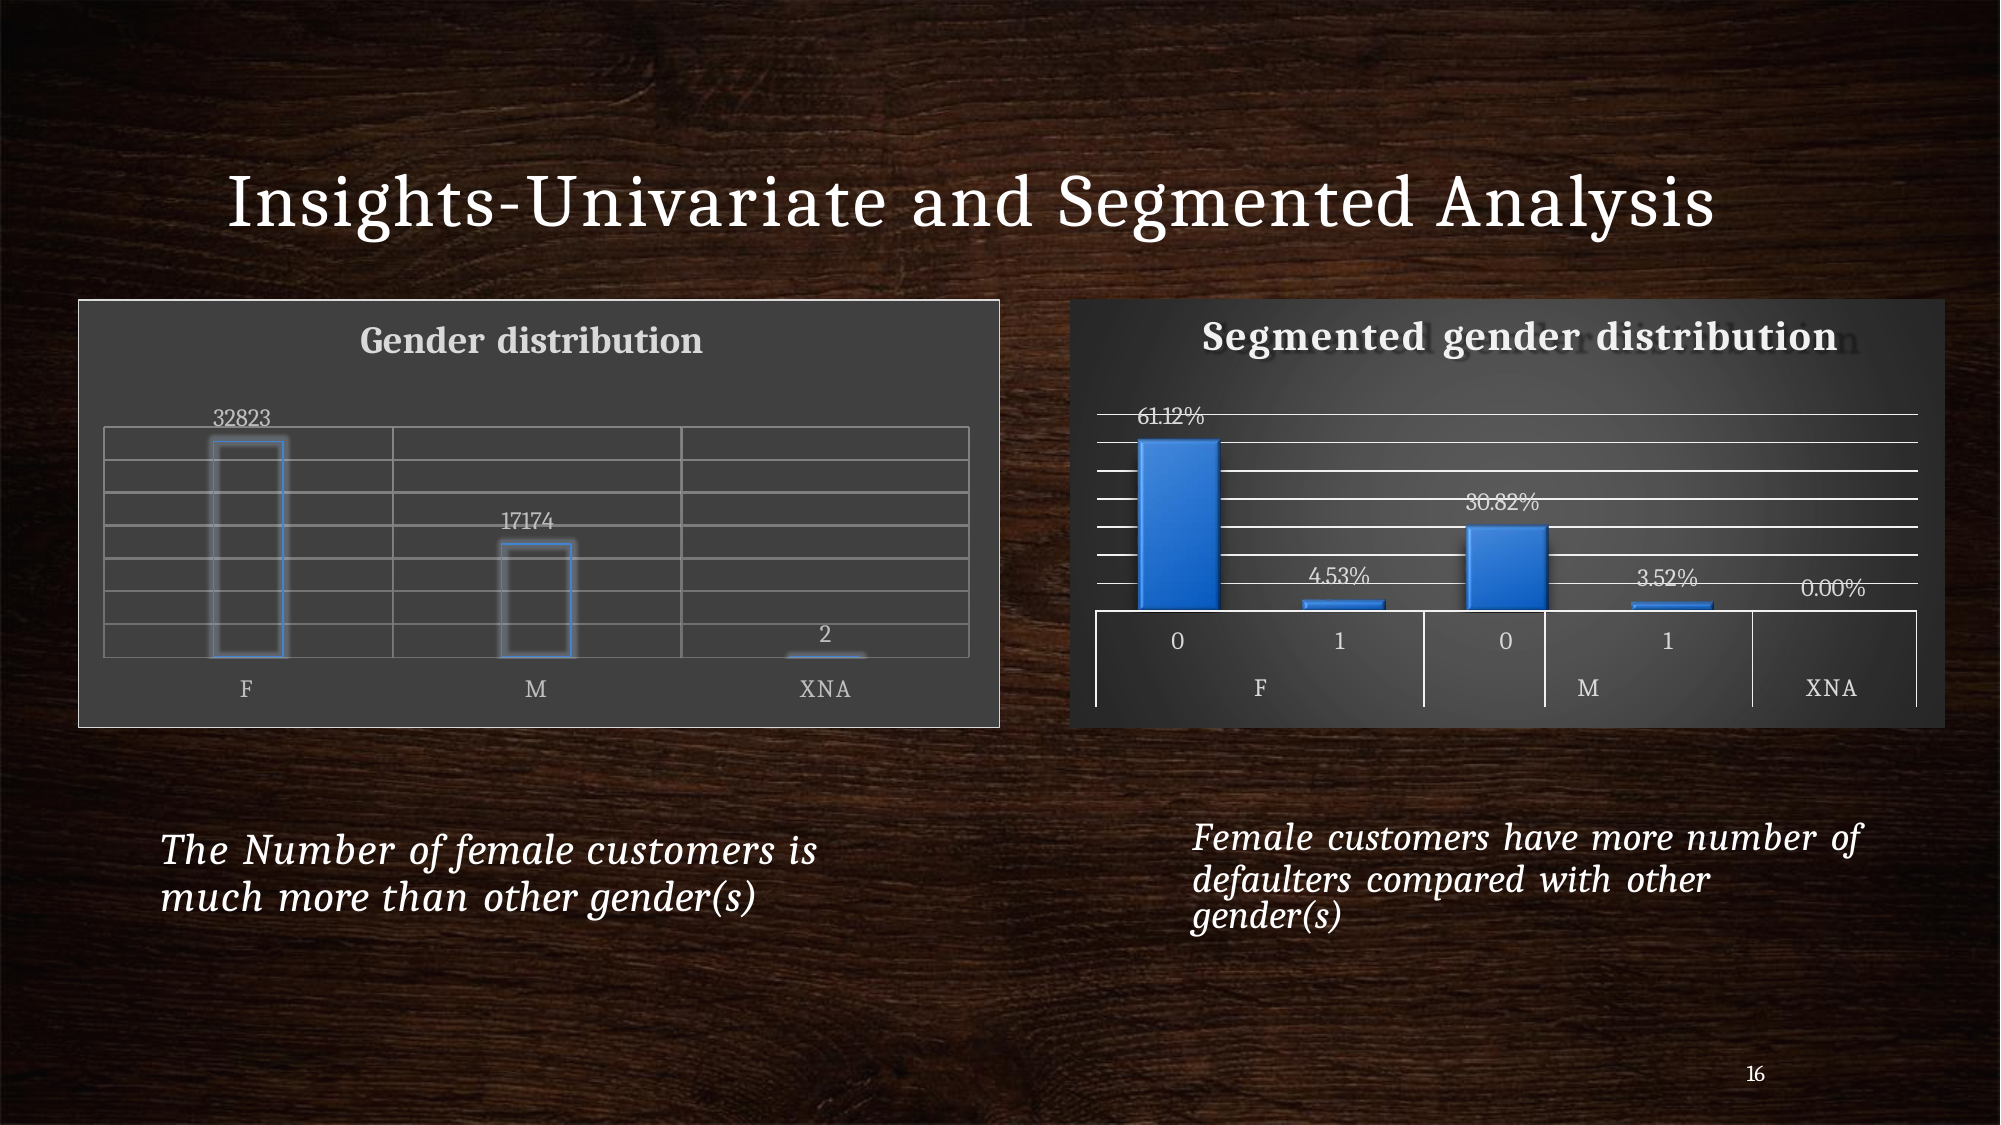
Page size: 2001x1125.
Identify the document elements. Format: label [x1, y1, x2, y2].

text_box [1070, 299, 1945, 728]
text_box [78, 299, 1000, 728]
picture [0, 0, 2000, 1125]
